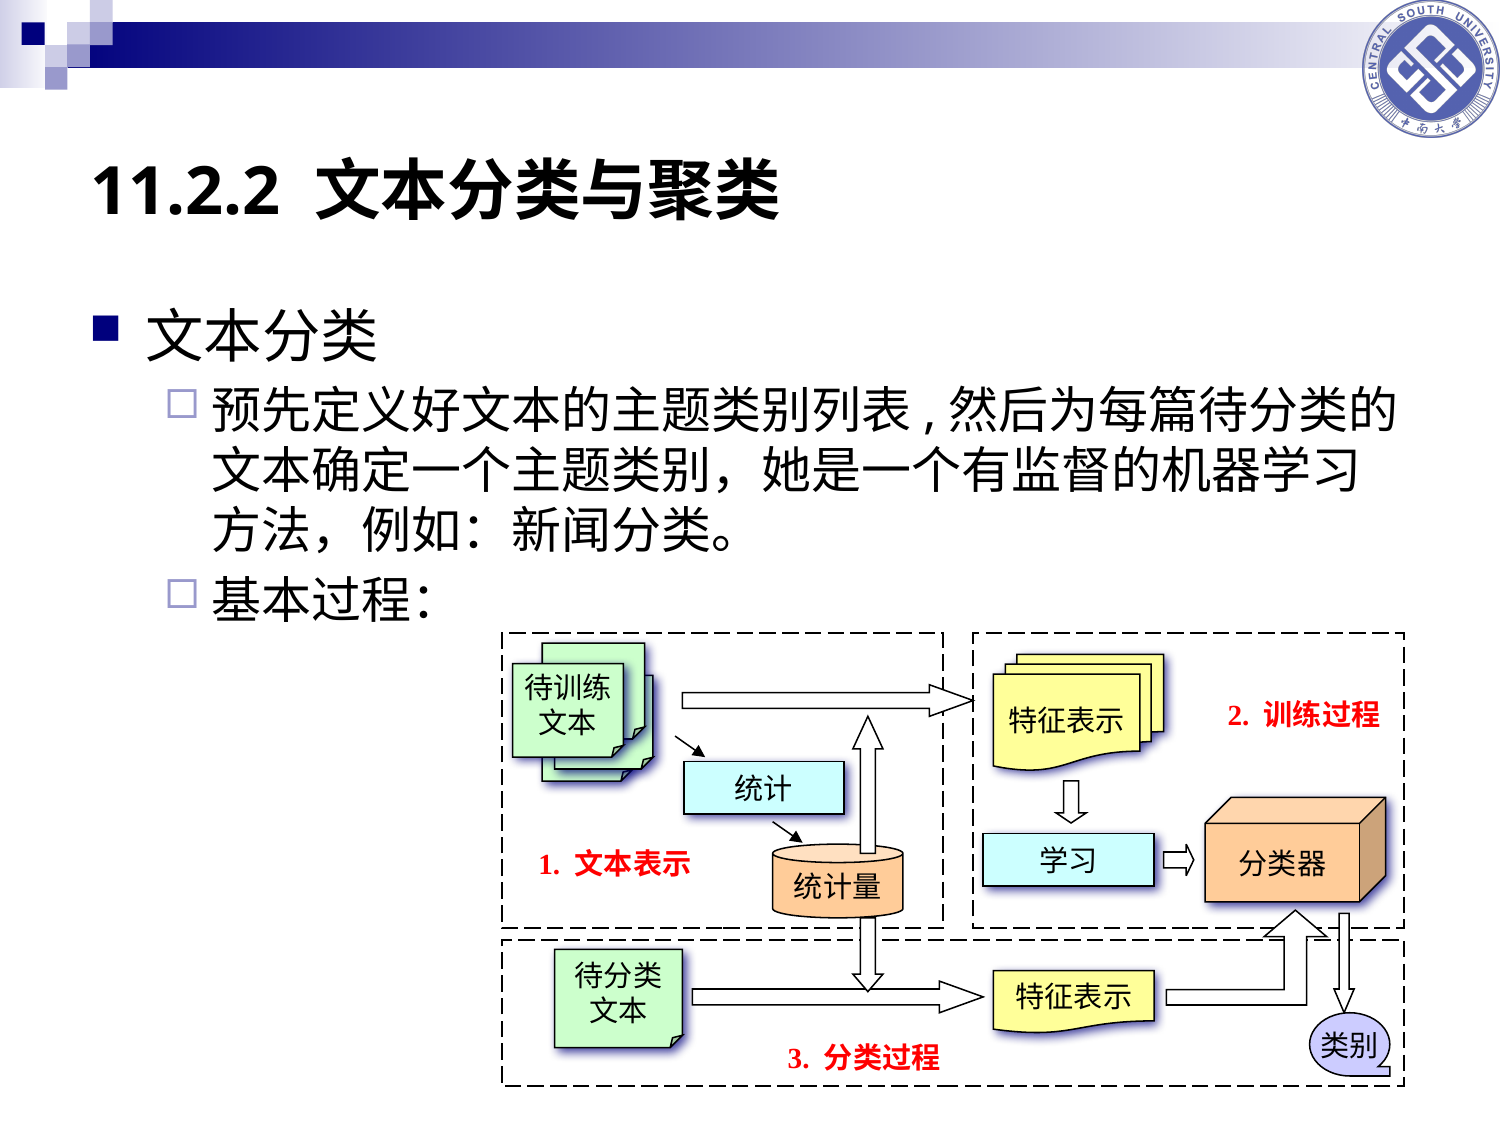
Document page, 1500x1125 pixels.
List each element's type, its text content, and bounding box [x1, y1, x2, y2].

title 11.2.2 文本分类与聚类 [75, 75, 1425, 291]
picture [1362, 0, 1500, 138]
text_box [501, 633, 1405, 1087]
list 文本分类 预先定义好文本的主题类别列表,然后为每篇待分类的文本确定一个主题类别，她是一个有监督的机器学习方法，例如：新闻分类。 基本过程： [74, 291, 1425, 929]
